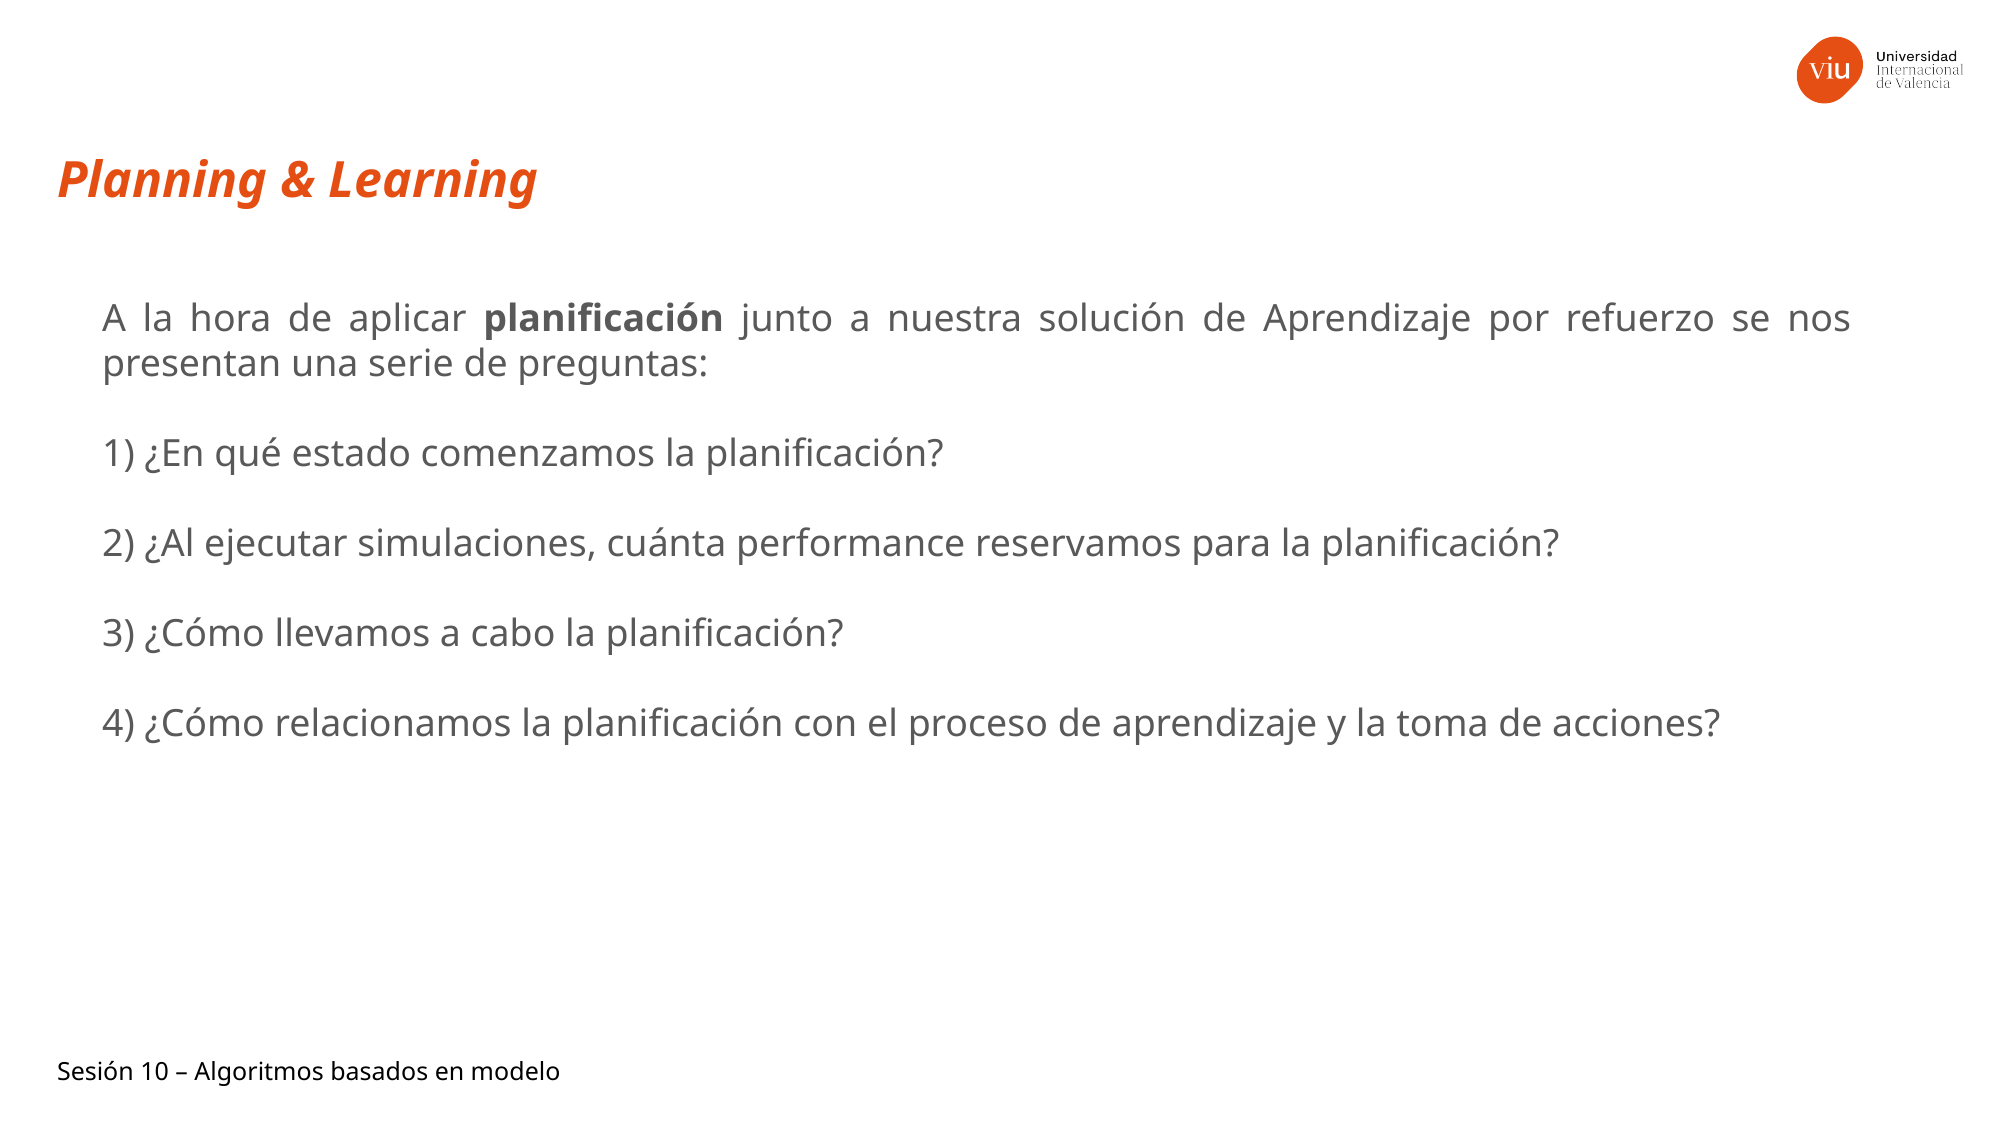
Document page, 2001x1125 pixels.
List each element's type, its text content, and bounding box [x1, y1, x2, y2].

list Sesión 10 – Algoritmos basados en modelo [42, 1049, 718, 1096]
list Planning & Learning [42, 146, 1410, 233]
text_box A la hora de aplicar planificación junto a nuestra solución de Aprendizaje por refuerzo se nos presentan una serie de preguntas: 1) ¿En qué estado comenzamos la planificación? 2) ¿Al ejecutar simulaciones, cuánta performance reservamos para la planificación? 3) ¿Cómo llevamos a cabo la planificación? 4) ¿Cómo relacionamos la planificación con el proceso de aprendizaje y la toma de acciones? [87, 286, 1868, 751]
picture [1781, 20, 1979, 120]
